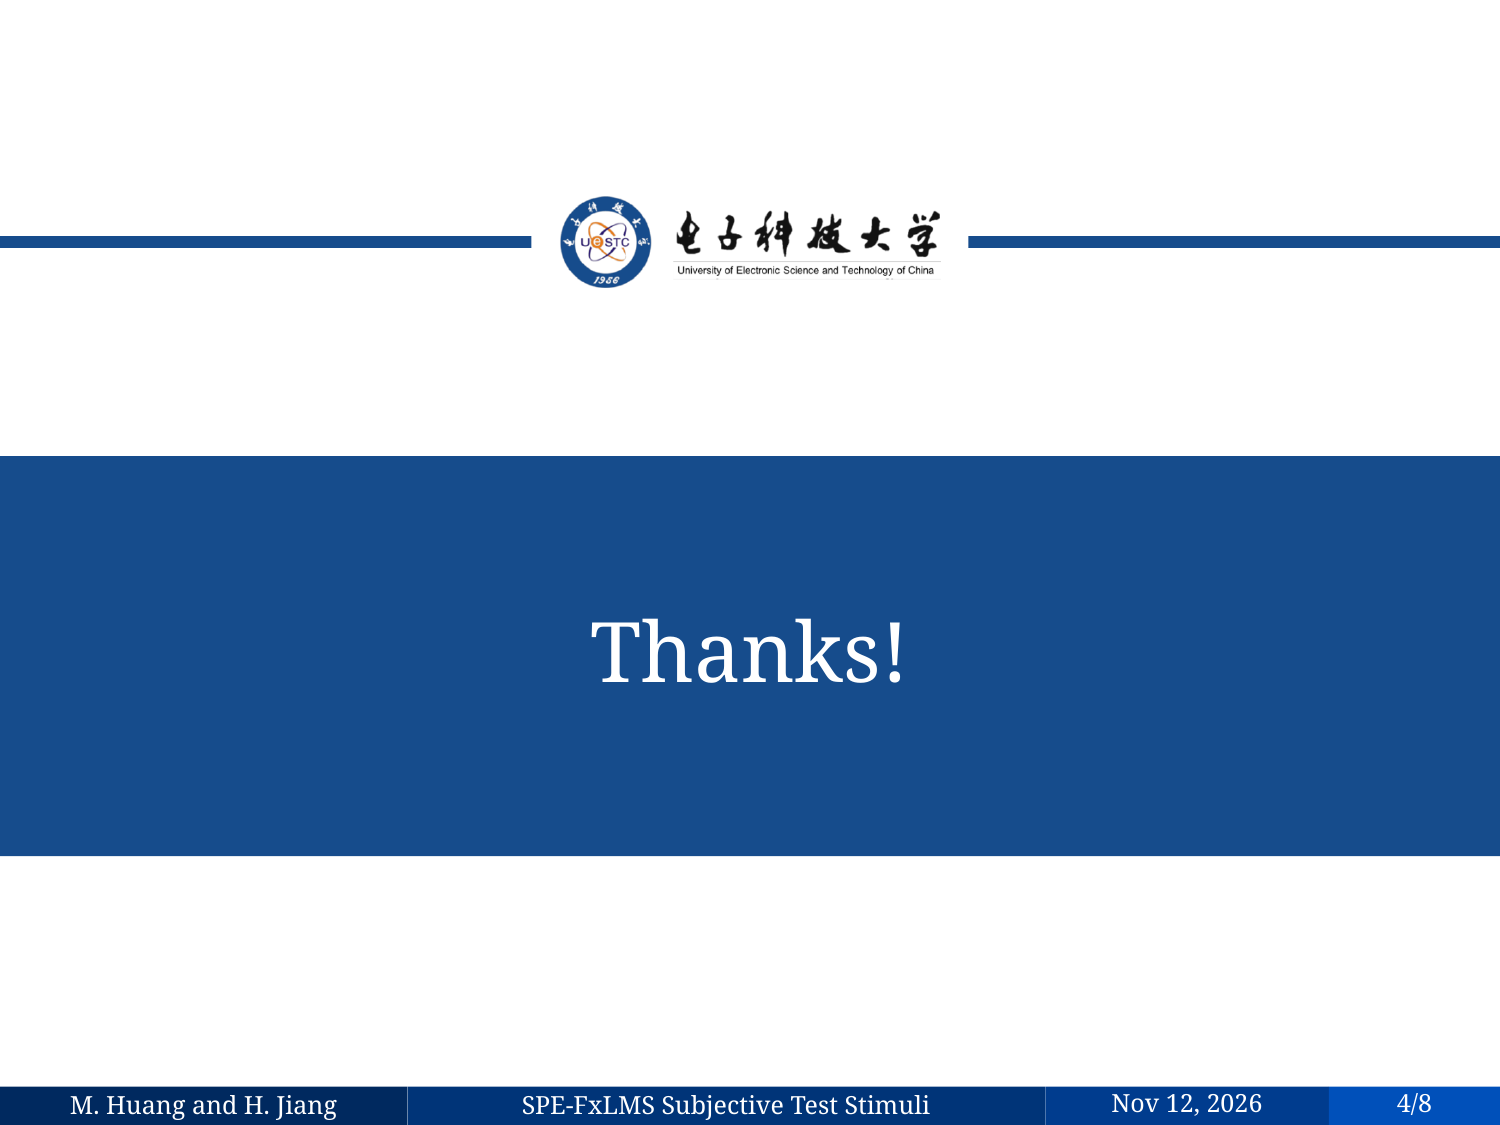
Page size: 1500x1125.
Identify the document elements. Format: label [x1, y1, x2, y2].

picture [558, 196, 941, 288]
